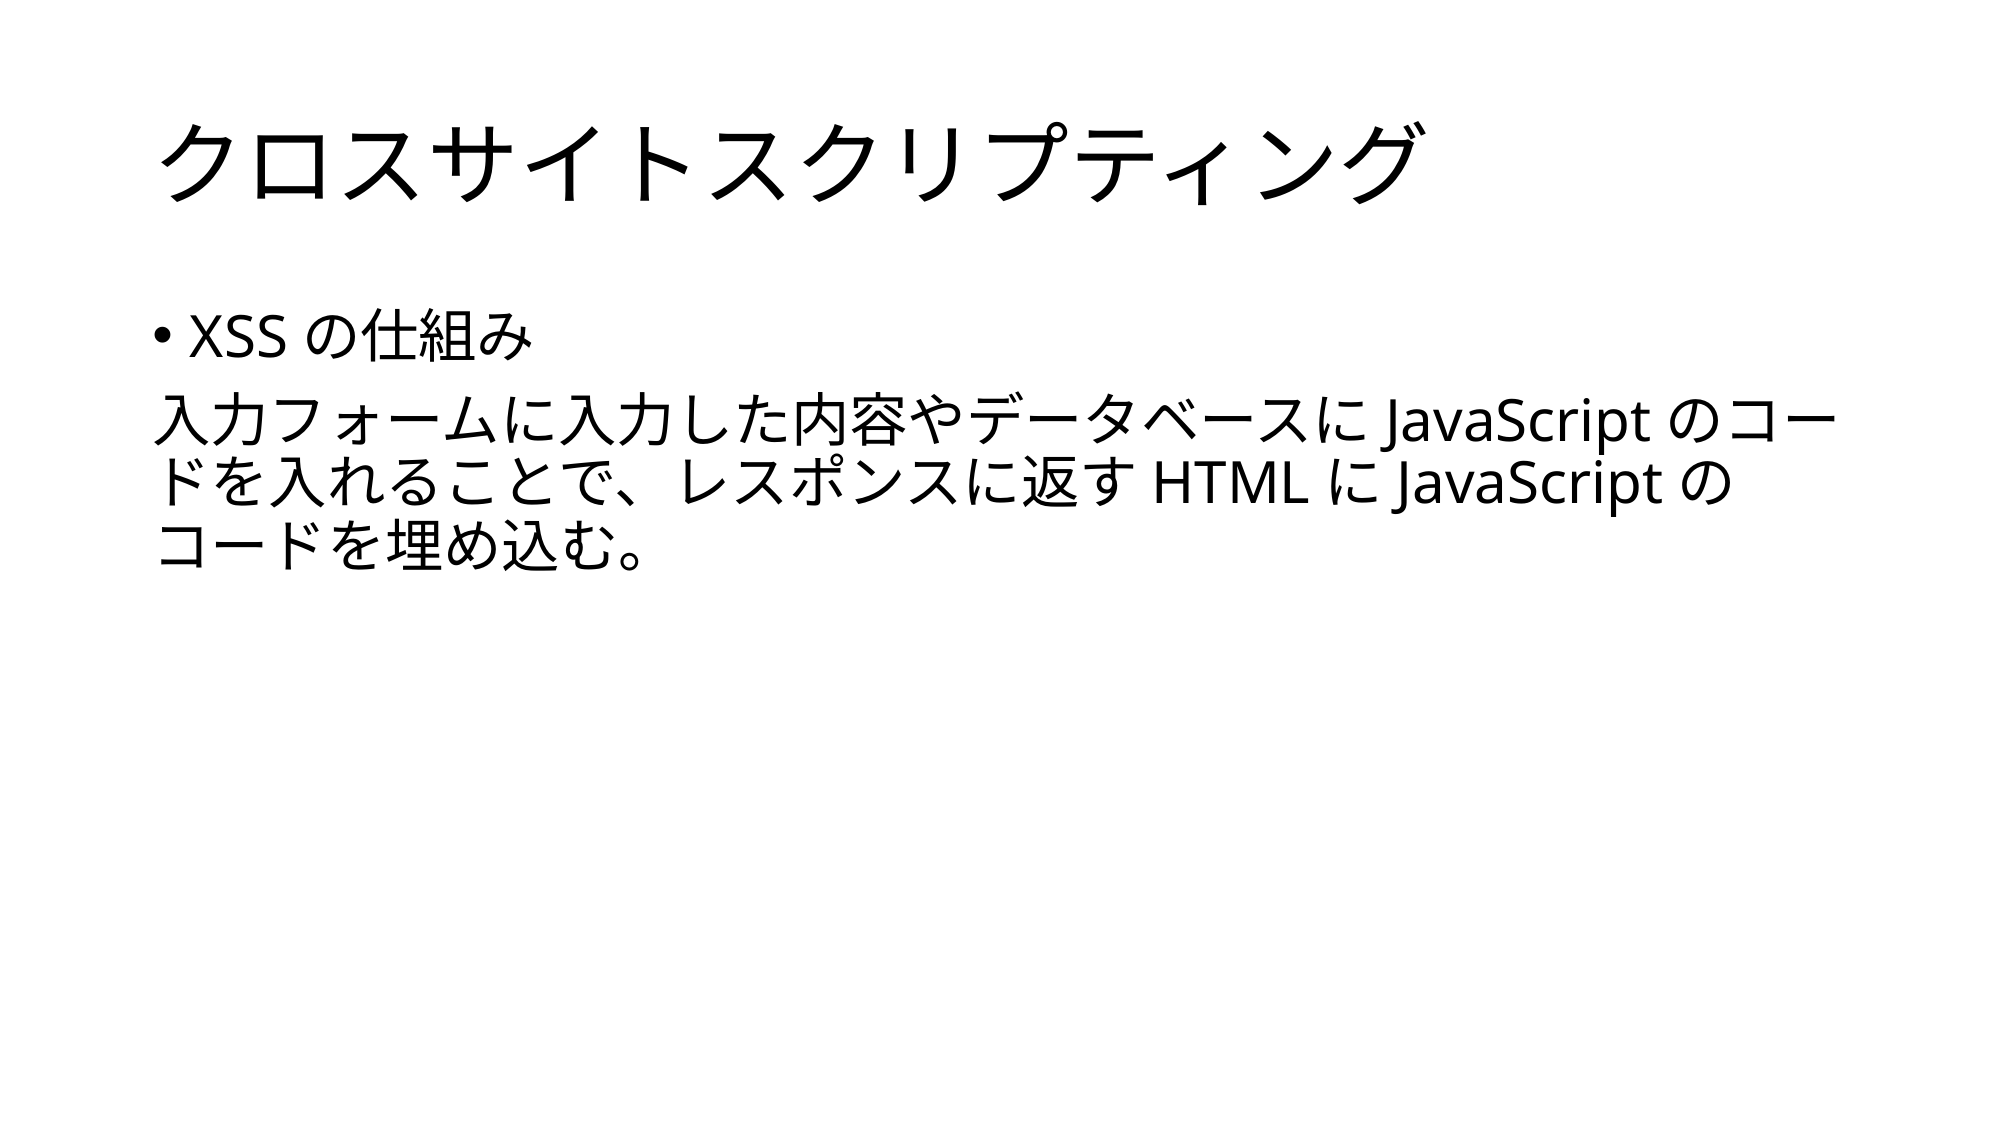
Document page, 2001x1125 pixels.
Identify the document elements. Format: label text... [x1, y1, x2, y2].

list XSSの仕組み 入力フォームに入力した内容やデータベースにJavaScriptのコードを入れることで、レスポンスに返すHTMLにJavaScriptのコードを埋め込む。 [137, 299, 1863, 1014]
title クロスサイトスクリプティング [137, 59, 1863, 278]
